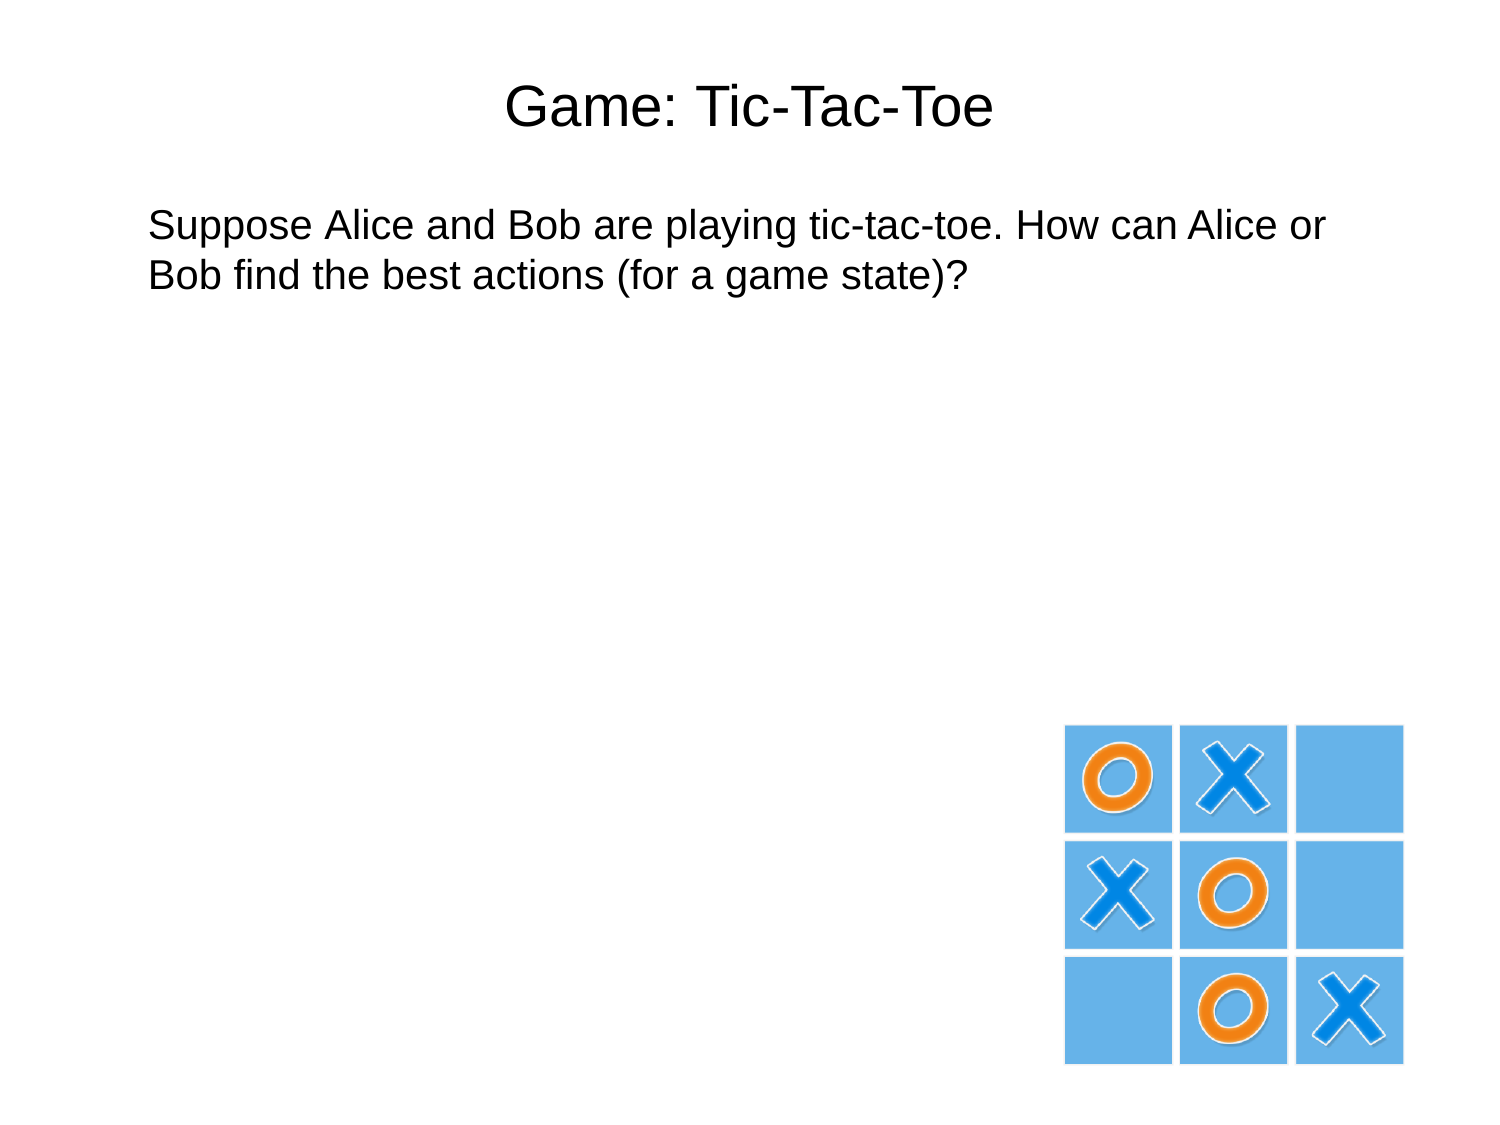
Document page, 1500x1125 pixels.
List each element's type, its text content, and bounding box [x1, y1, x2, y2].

title Game: Tic-Tac-Toe [74, 9, 1426, 198]
picture [1056, 715, 1413, 1075]
list Suppose Alice and Bob are playing tic-tac-toe. How can Alice or Bob find the best actions (for a game state)? [76, 189, 1427, 933]
